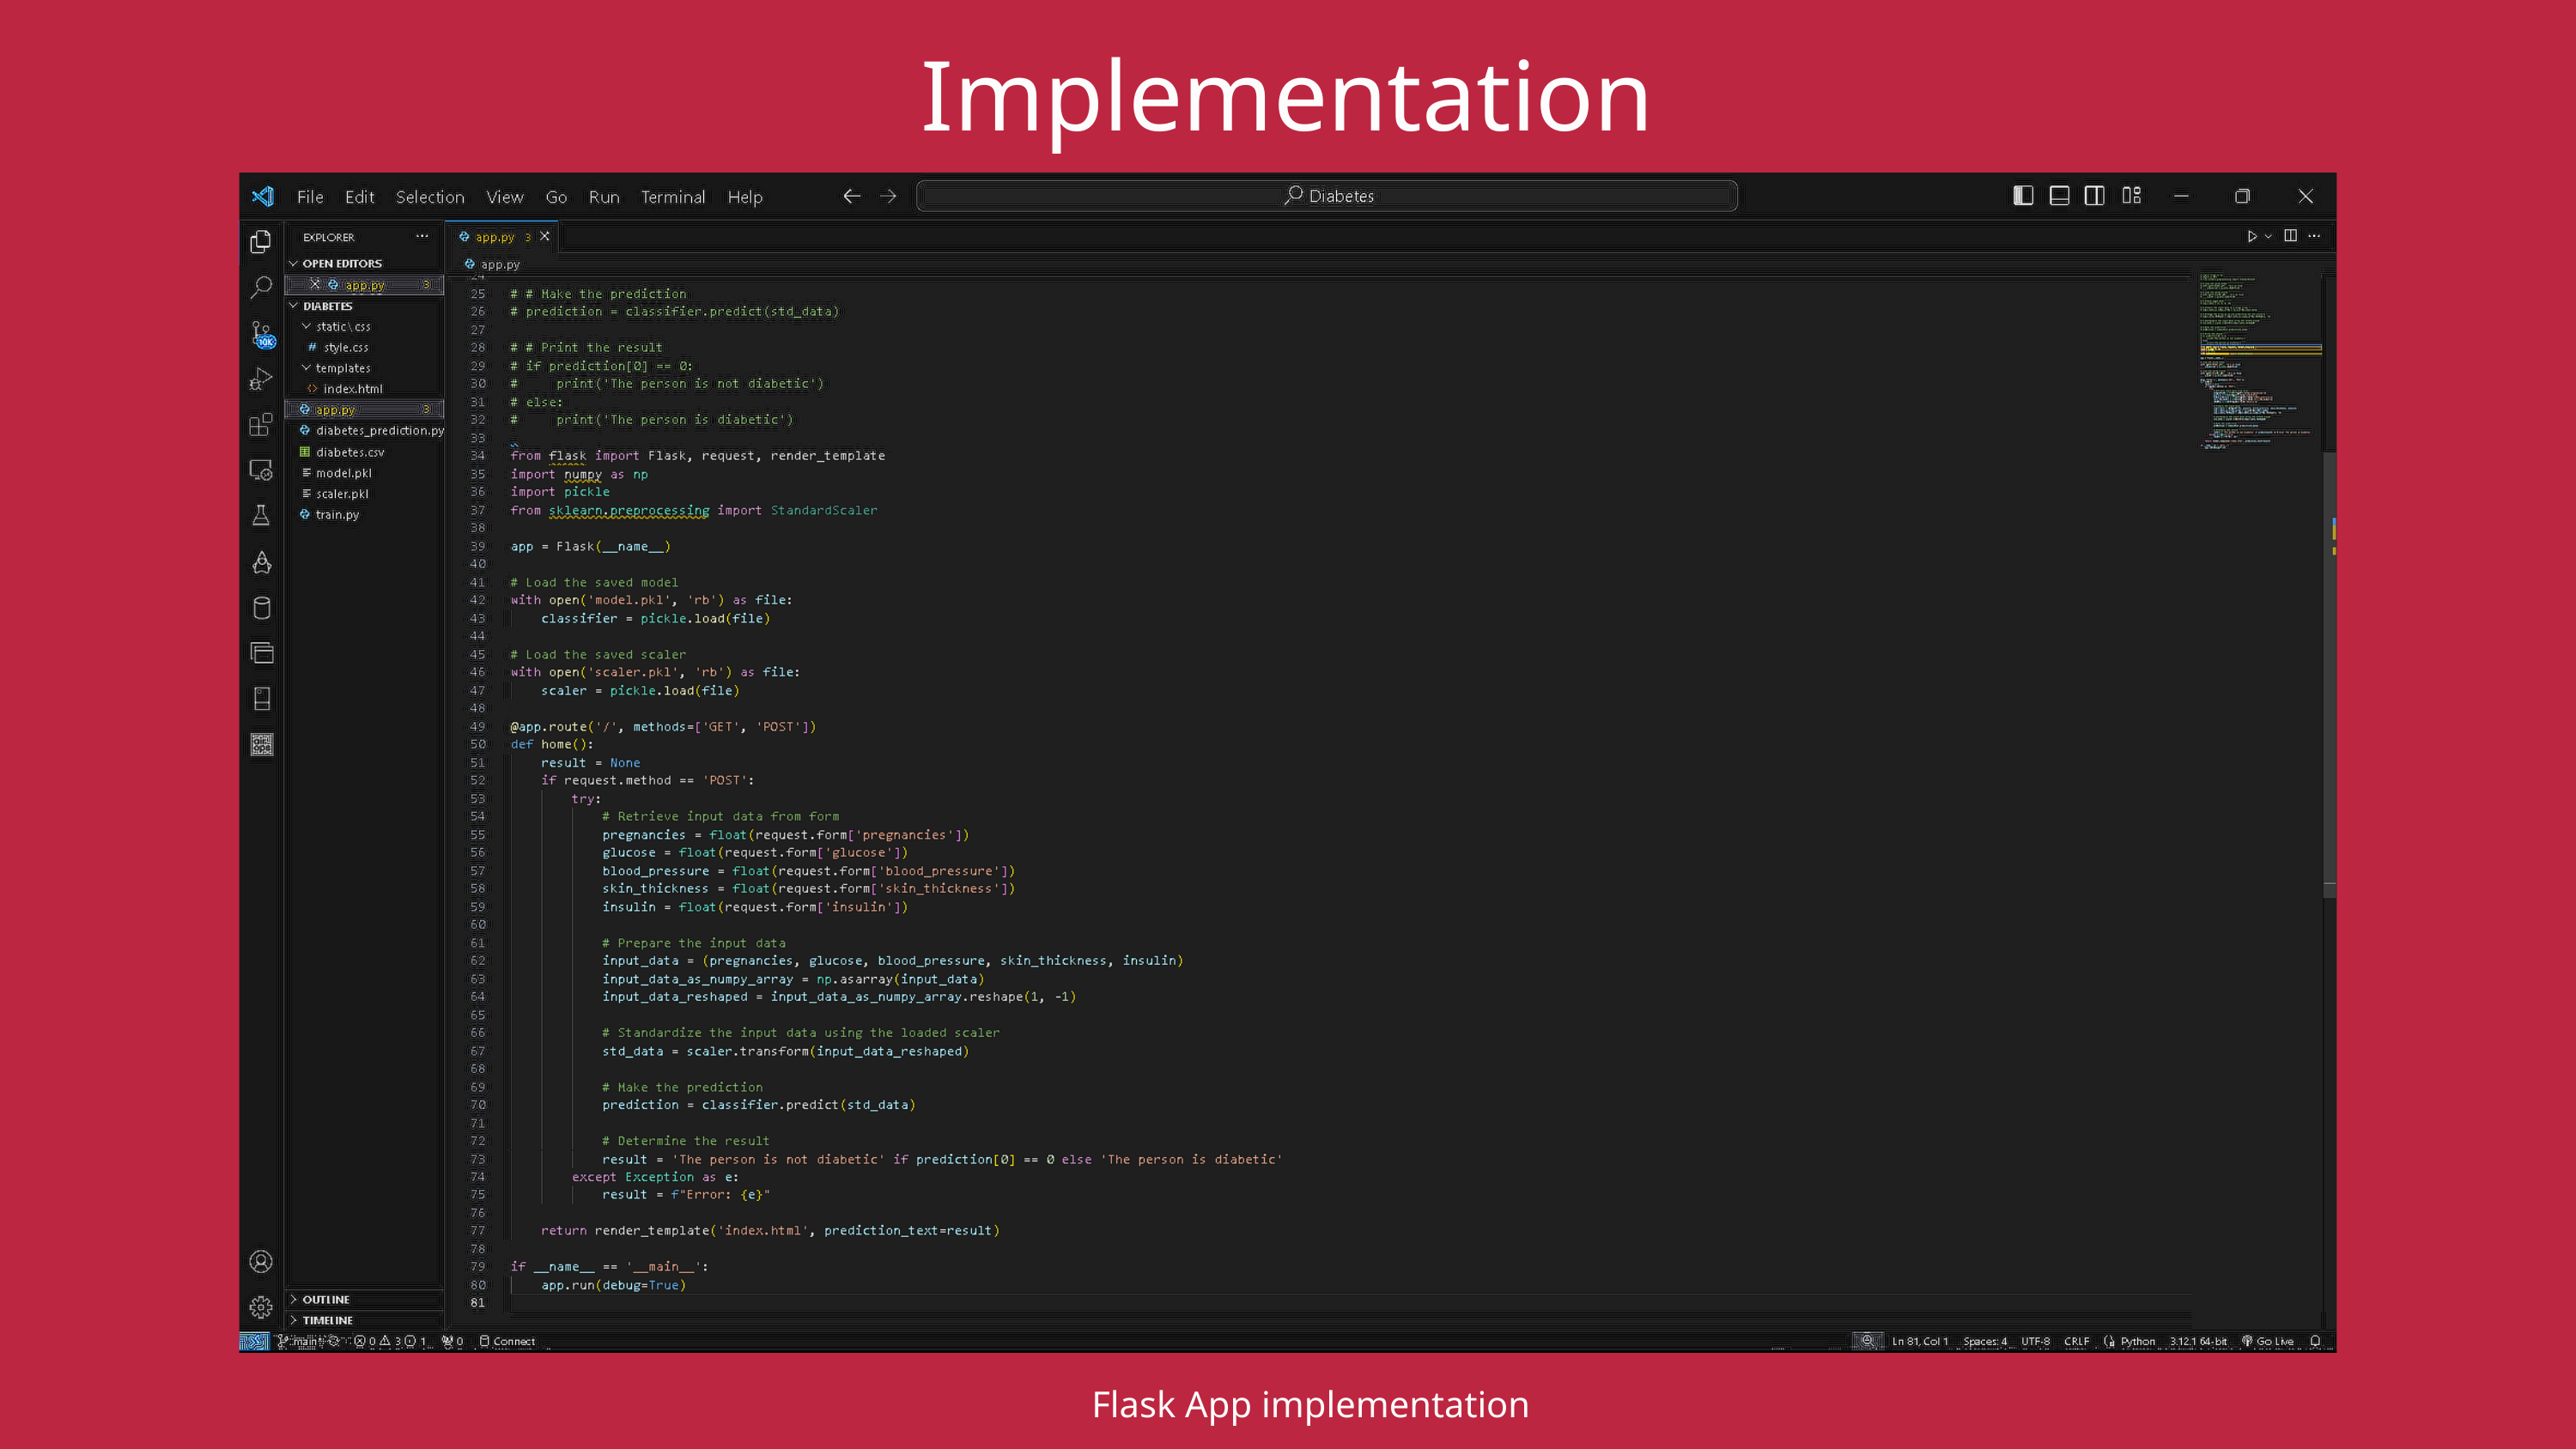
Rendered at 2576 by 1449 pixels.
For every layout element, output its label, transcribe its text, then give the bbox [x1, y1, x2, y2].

text_box [239, 173, 2337, 1354]
text_box Implementation [906, 15, 1670, 151]
text_box Flask App implementation [1084, 1374, 1548, 1425]
